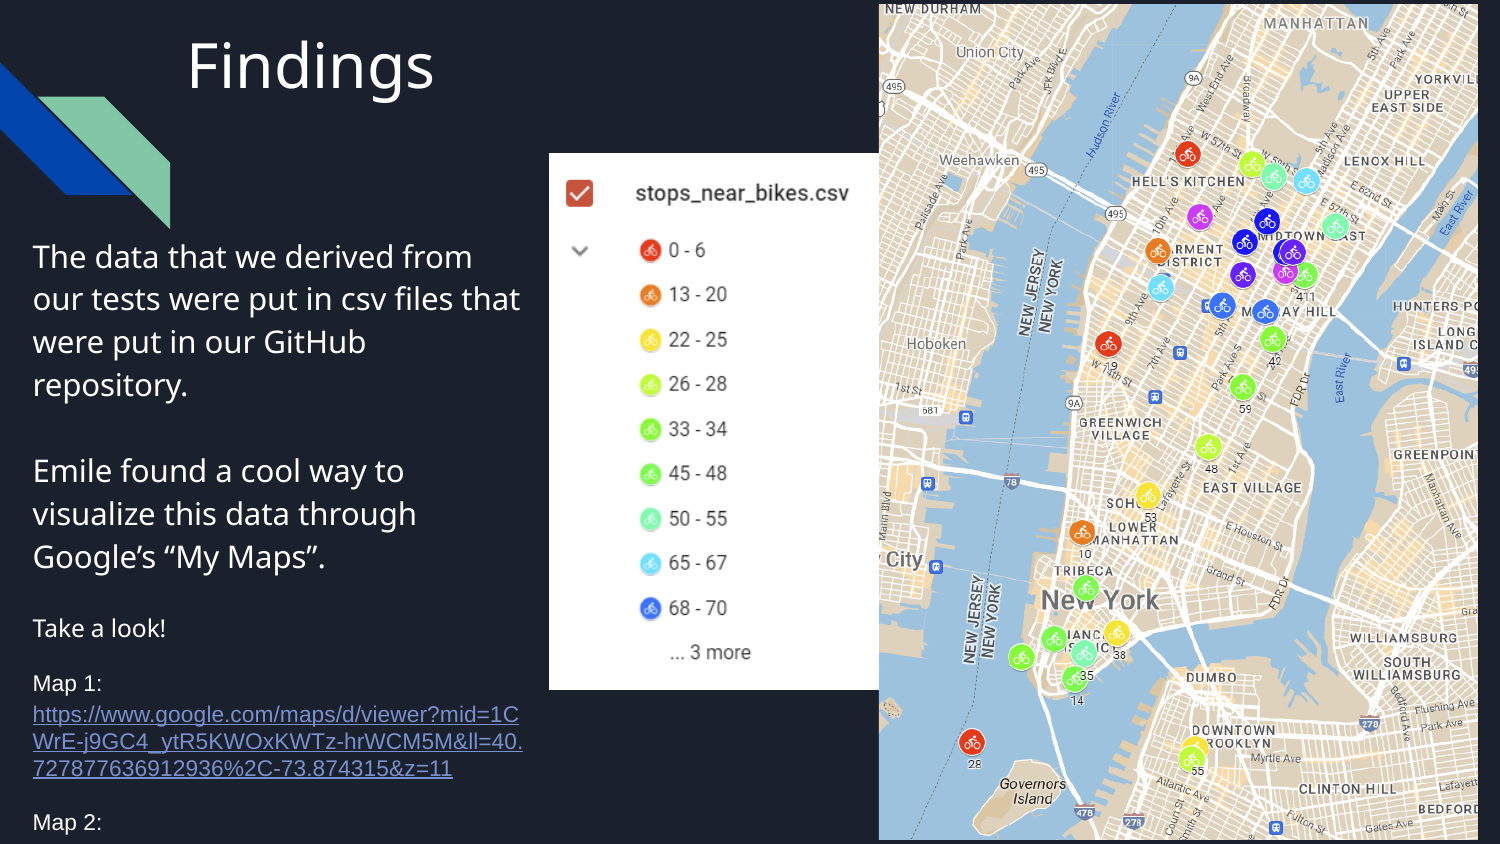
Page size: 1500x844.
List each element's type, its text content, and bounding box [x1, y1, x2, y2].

picture [549, 4, 1479, 840]
list The data that we derived from our tests were put in csv files that were put in our GitHub repository. Emile found a cool way to visualize this data through Google’s “My Maps”. Take a look! Map 1: https://www.google.com/maps/d/viewer?mid=1CWrE-j9GC4_ytR5KWOxKWTz-hrWCM5M&ll=40.727877636912936%2C-73.874315&z=11 Map 2: https://www.google.com/maps/d/viewer?mid=1E4lJ8kPh4rQKeCokaq3s-AiKZ6Y7z4g&ll=40.74654441000801%2C-73.86569999999999&z=11 [17, 216, 539, 830]
title Findings [171, 11, 873, 162]
